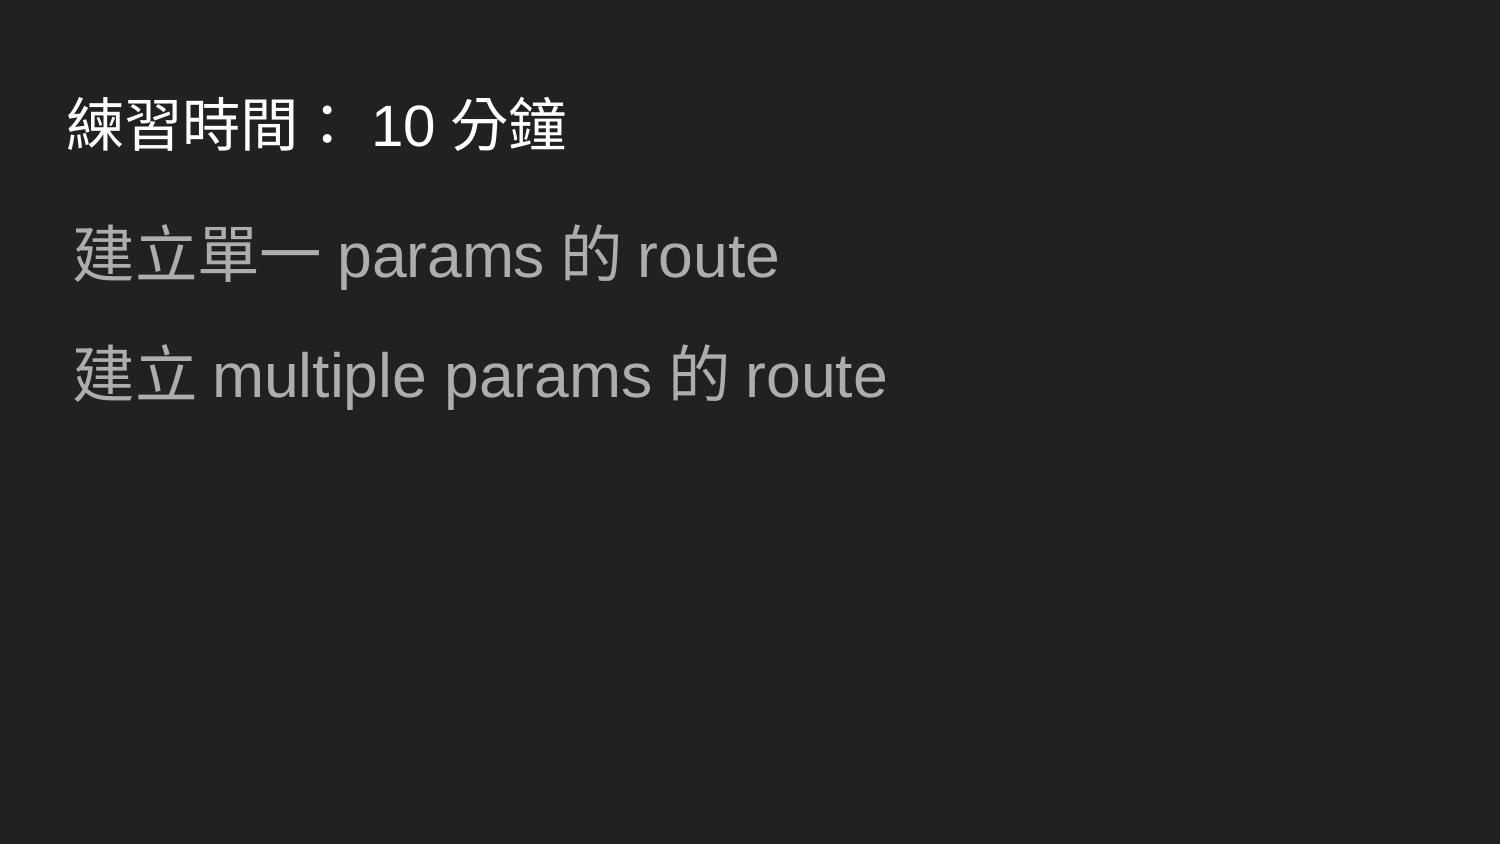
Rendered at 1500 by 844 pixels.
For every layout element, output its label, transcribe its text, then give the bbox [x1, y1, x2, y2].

title 練習時間：10分鐘 [51, 72, 1449, 167]
list 建立單一params的route 建立multiple params的route [51, 189, 1449, 750]
